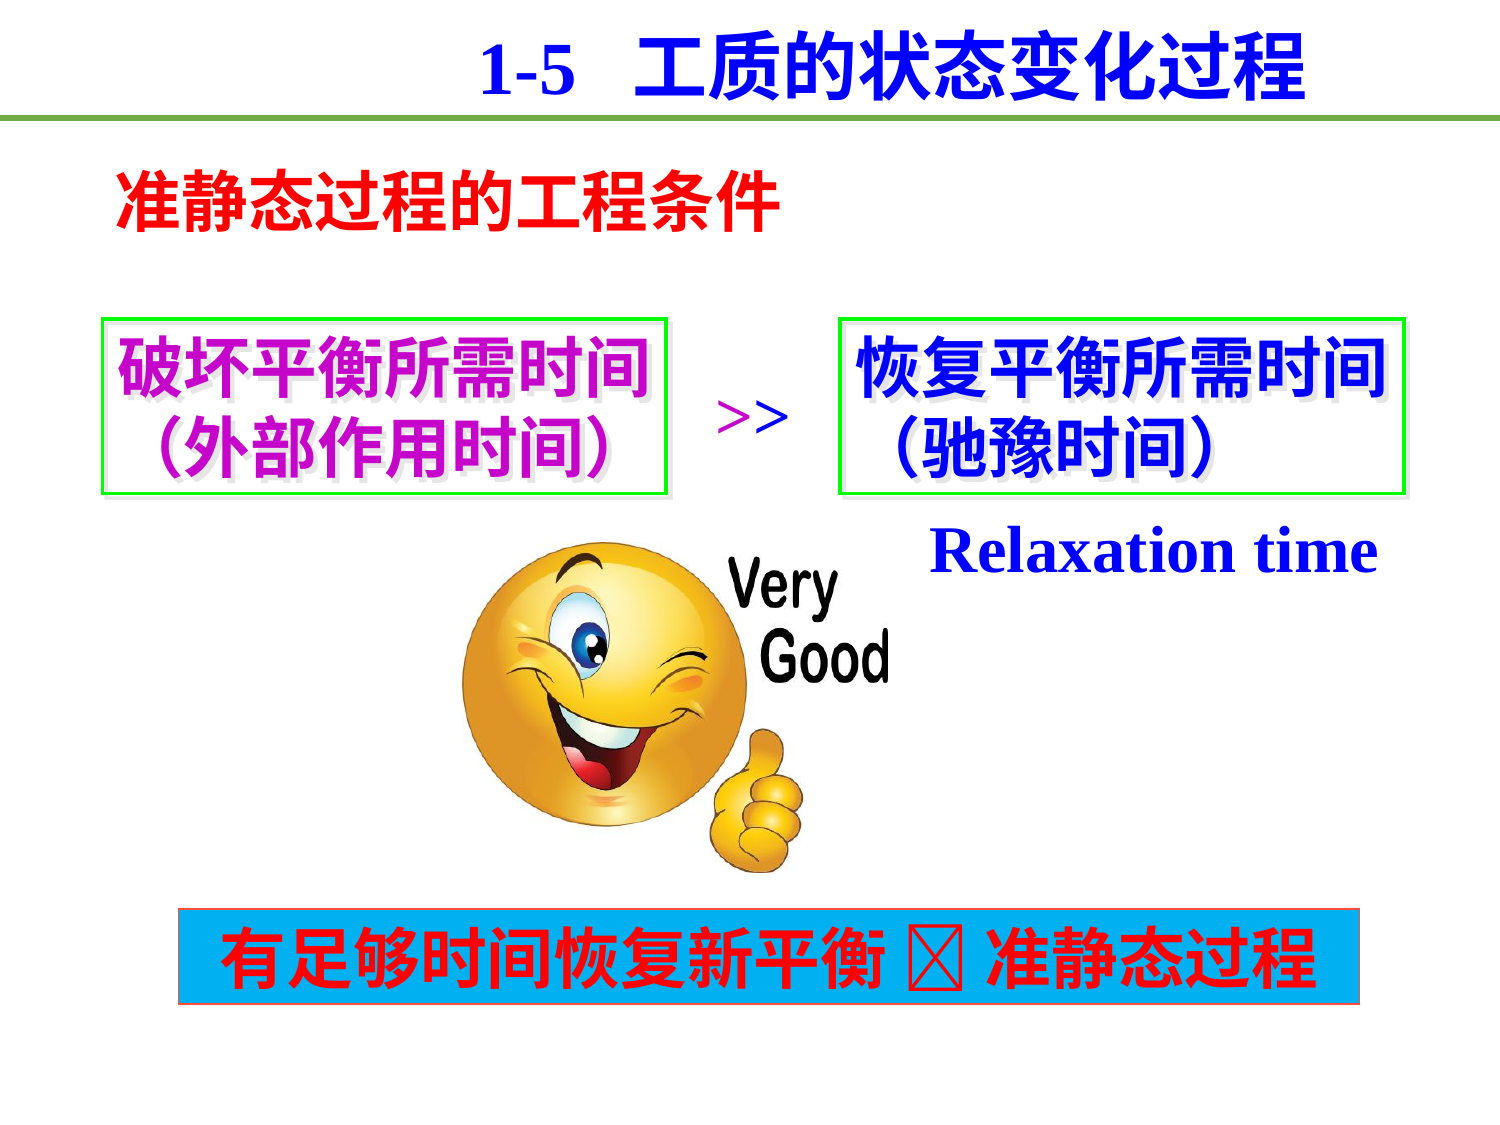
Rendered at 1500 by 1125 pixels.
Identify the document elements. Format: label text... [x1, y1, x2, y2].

text_box 恢复平衡所需时间 （驰豫时间） [840, 318, 1404, 494]
text_box Relaxation time [914, 498, 1396, 594]
text_box 准静态过程的工程条件 [99, 161, 1475, 250]
picture [462, 542, 888, 873]
text_box 1-5 工质的状态变化过程 [462, 12, 1475, 118]
text_box 有足够时间恢复新平衡  准静态过程 [178, 909, 1360, 1004]
text_box 破坏平衡所需时间 （外部作用时间） [102, 318, 667, 494]
text_box >> [700, 365, 807, 460]
